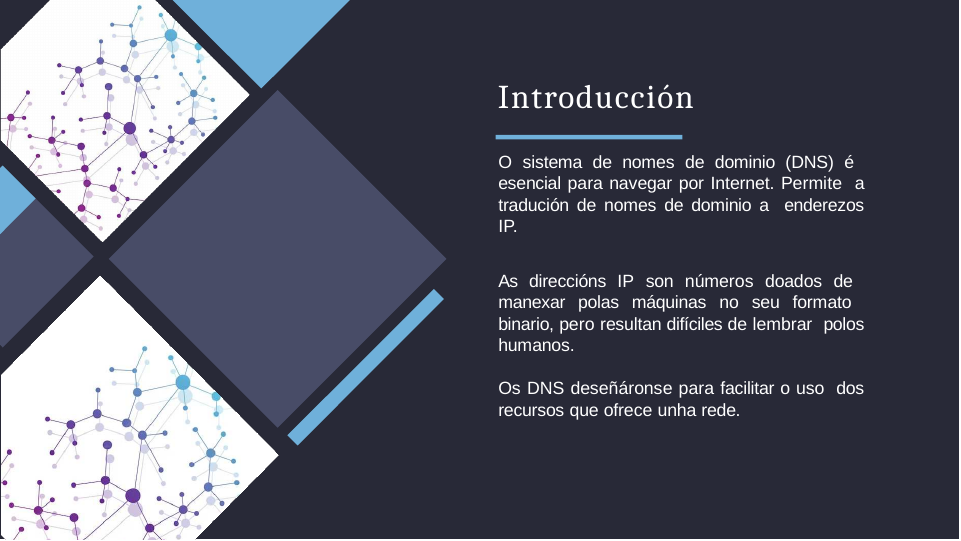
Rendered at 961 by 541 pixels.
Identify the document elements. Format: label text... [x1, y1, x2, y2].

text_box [0, 0, 447, 540]
title Introducción [495, 73, 827, 140]
text_box O sistema de nomes de dominio (DNS) é esencial para navegar por Internet. Permite a tradución de nomes de dominio a enderezos IP. As direccións IP son números doados de manexar polas máquinas no seu formato binario, pero resultan difíciles de lembrar polos humanos. Os DNS deseñáronse para facilitar o uso dos recursos que ofrece unha rede. [496, 148, 865, 420]
text_box [495, 134, 683, 140]
